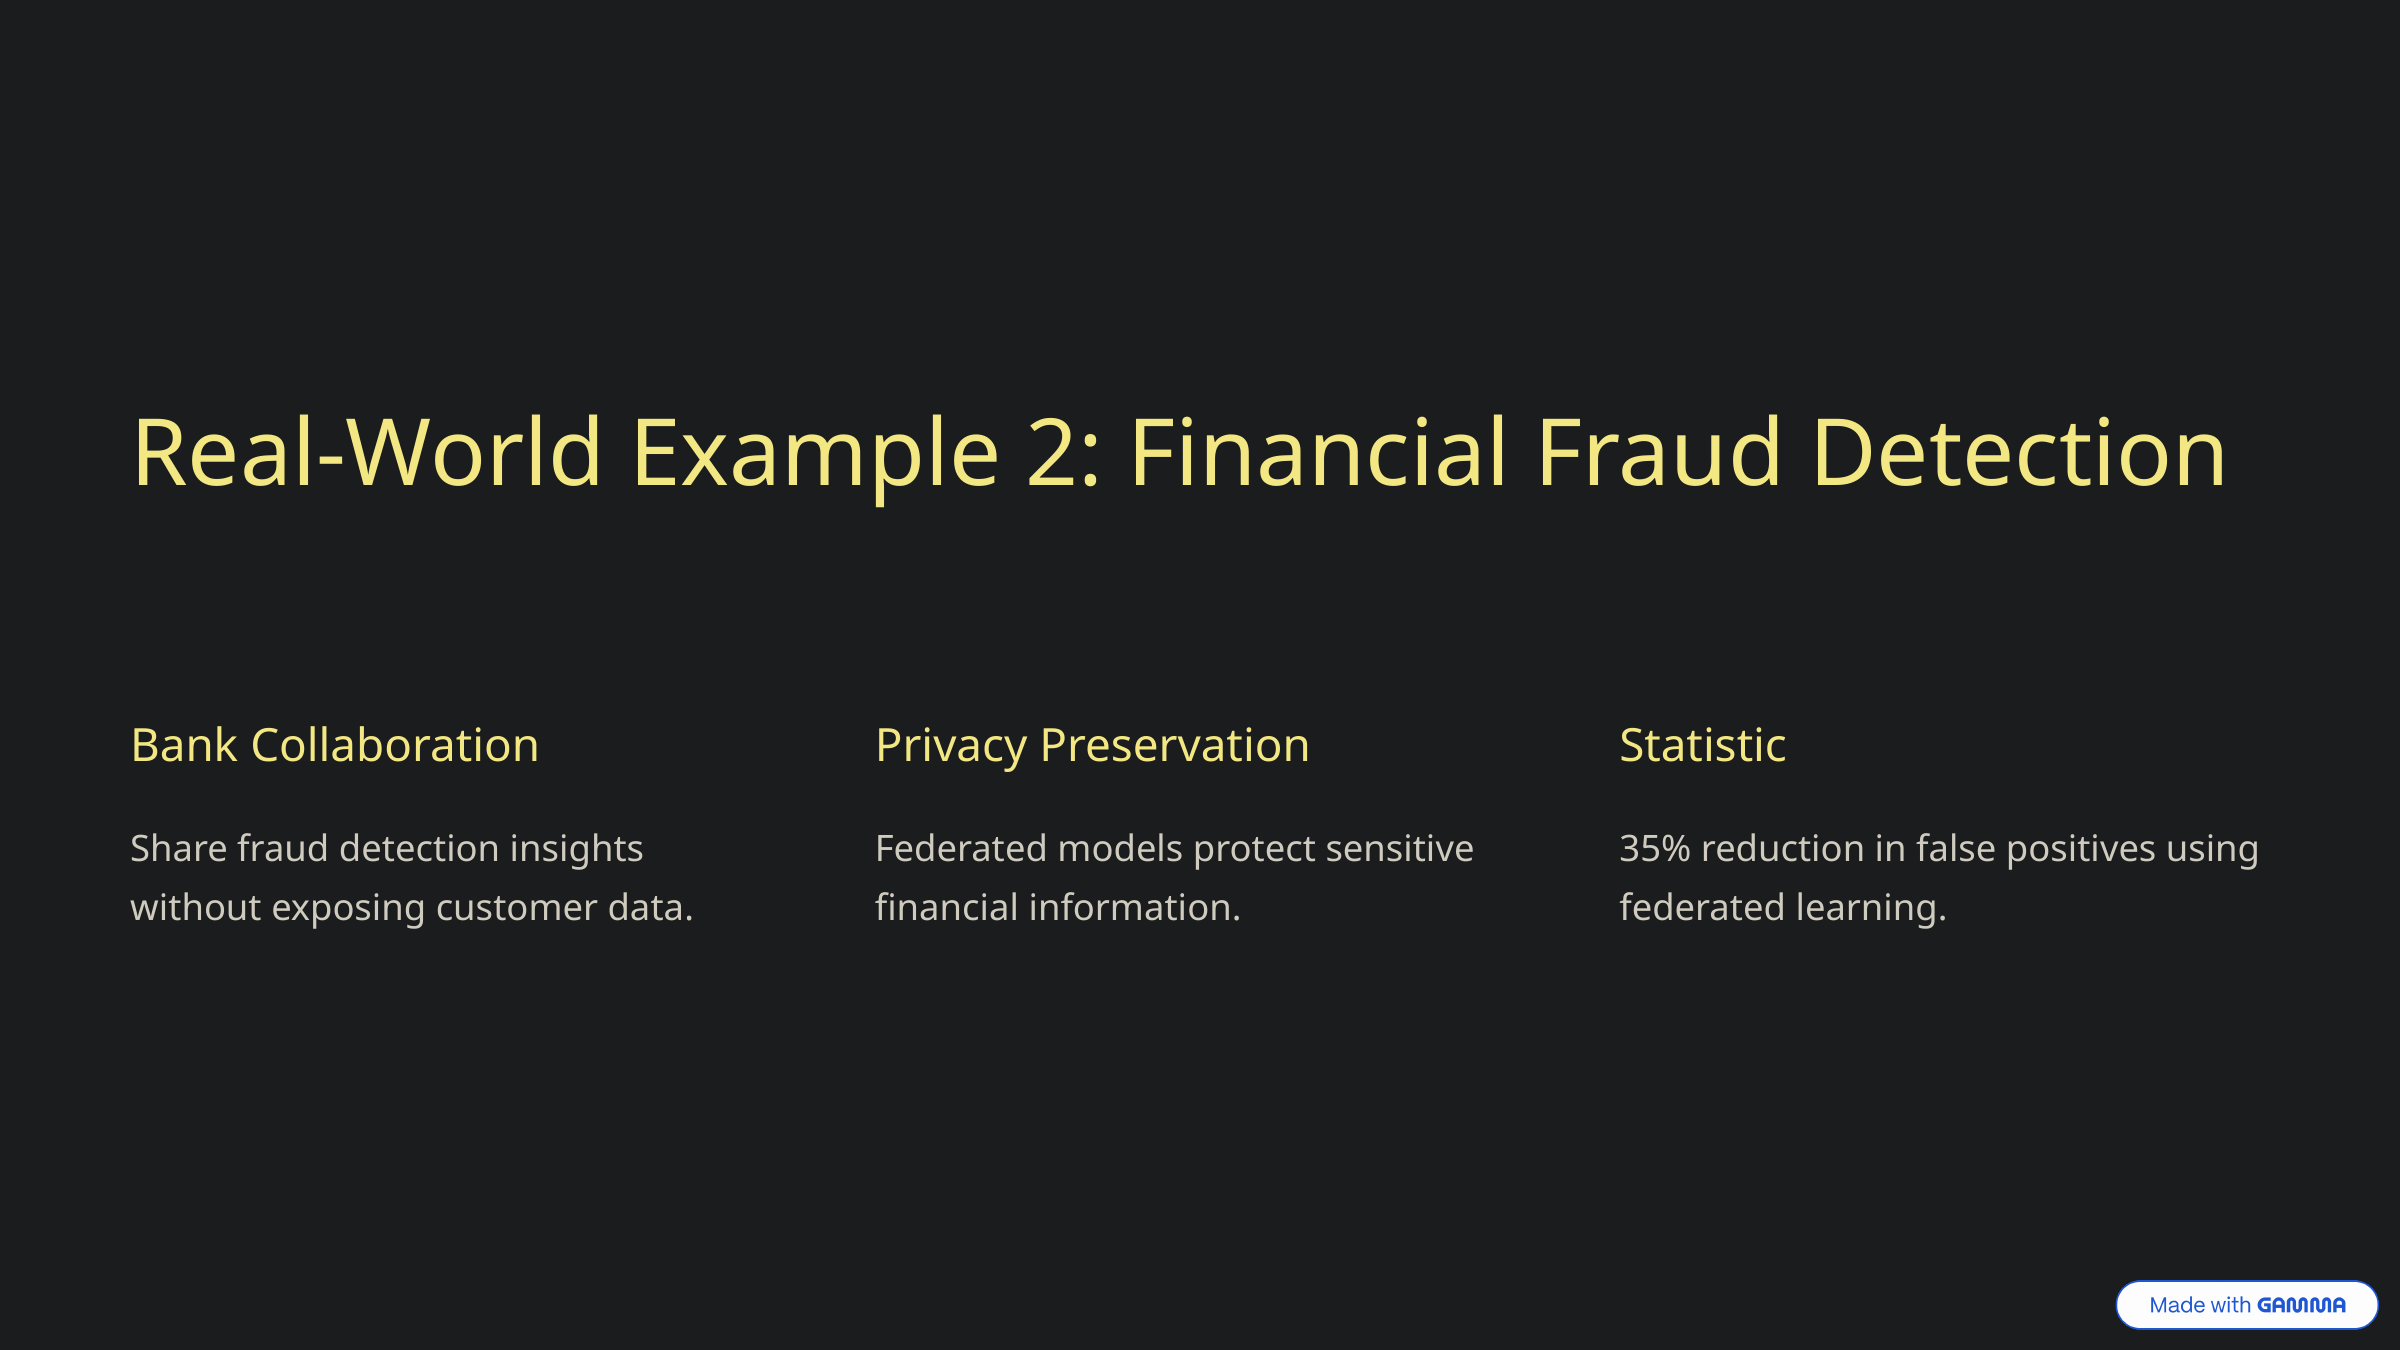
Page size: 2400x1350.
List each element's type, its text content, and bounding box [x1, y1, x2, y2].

text_box Privacy Preservation [874, 713, 1340, 772]
text_box Bank Collaboration [130, 713, 596, 772]
text_box Federated models protect sensitive financial information. [874, 809, 1528, 929]
text_box Real-World Example 2: Financial Fraud Detection [130, 388, 2270, 621]
text_box 35% reduction in false positives using federated learning. [1619, 809, 2272, 929]
text_box Statistic [1619, 713, 2085, 772]
text_box Share fraud detection insights without exposing customer data. [130, 809, 783, 929]
picture [2106, 1271, 2389, 1339]
